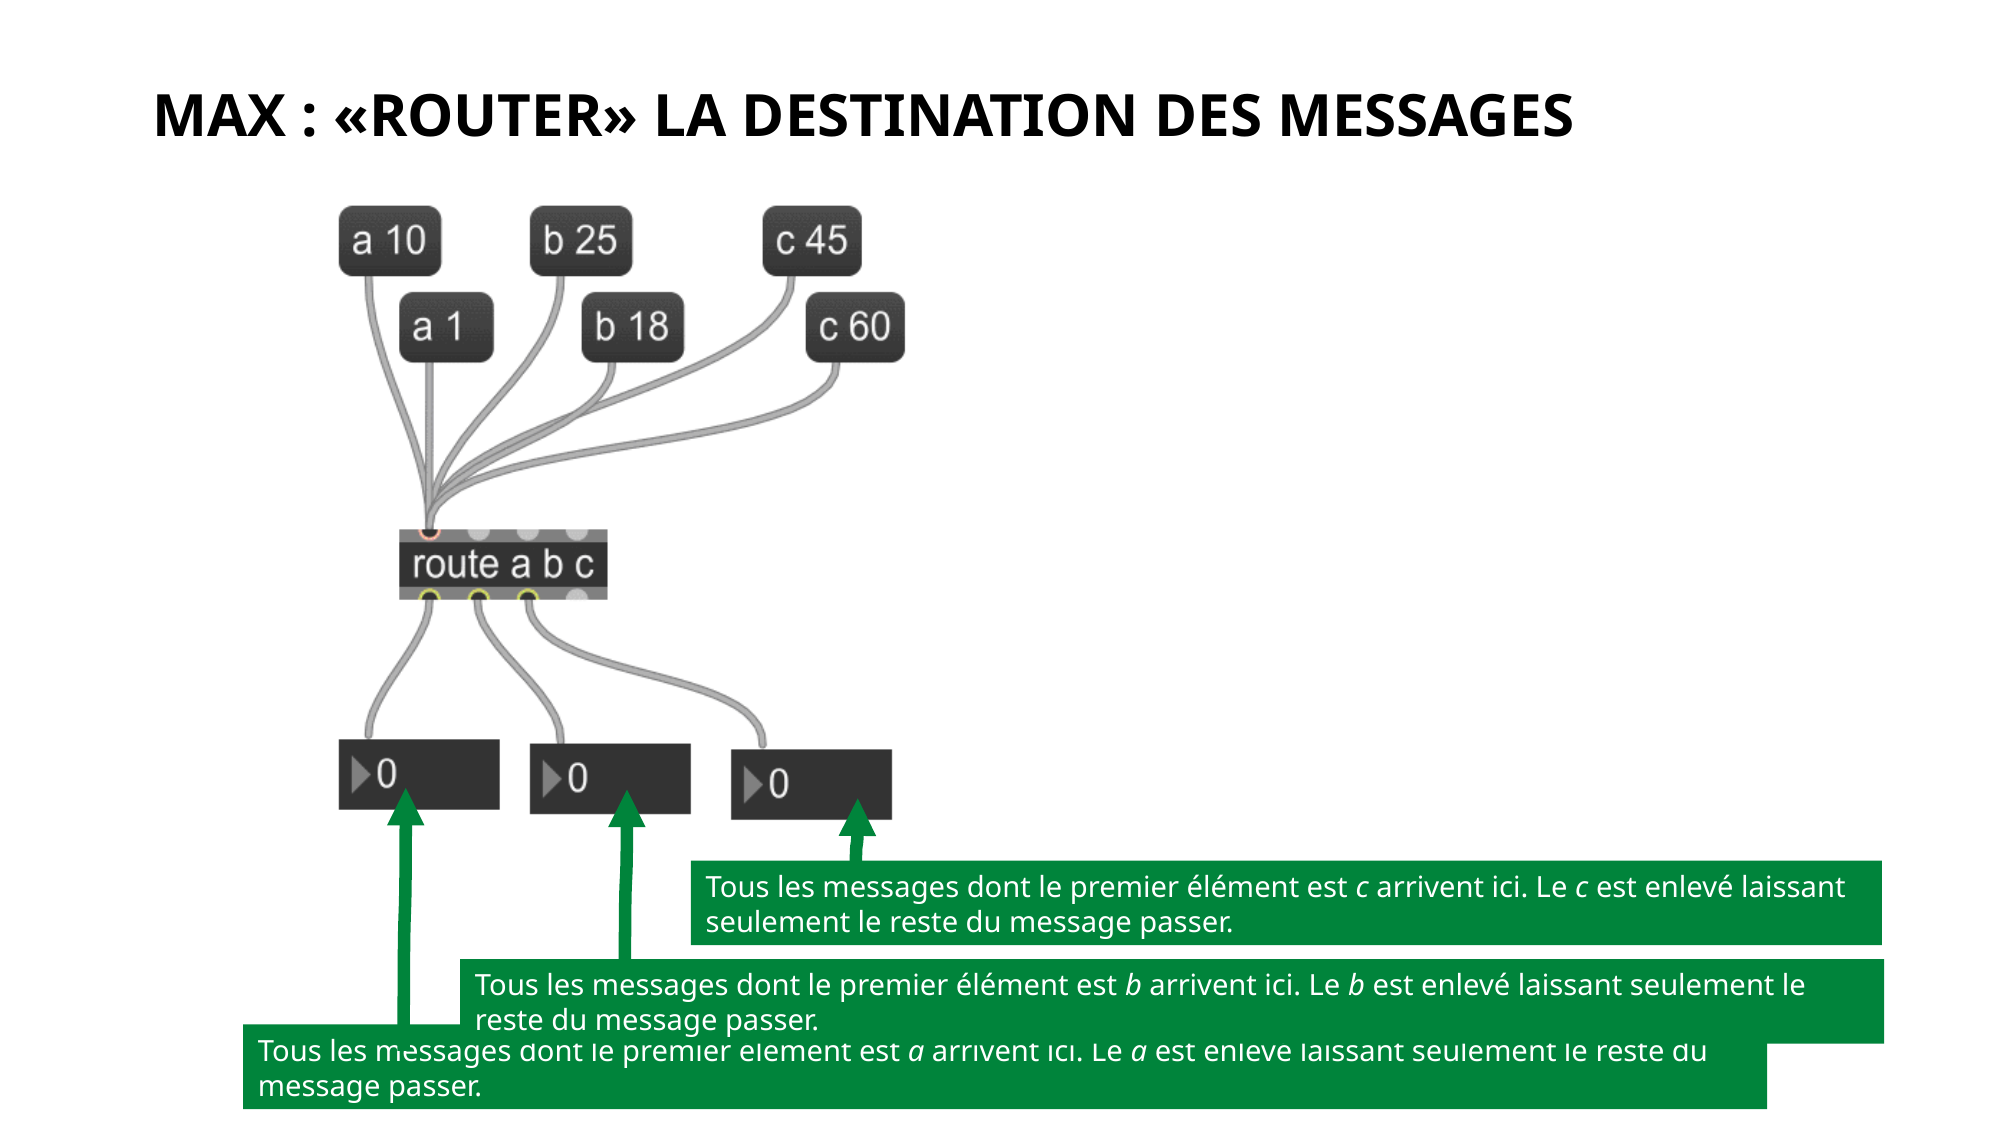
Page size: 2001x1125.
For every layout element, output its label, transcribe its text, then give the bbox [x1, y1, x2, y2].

title MAX : «ROUTER» LA DESTINATION DES MESSAGES [137, 59, 1863, 175]
text_box Tous les messages dont le premier élément est b arrivent ici. Le b est enlevé laissant seulement le reste du message passer. [459, 958, 1885, 1045]
text_box Tous les messages dont le premier élément est c arrivent ici. Le c est enlevé laissant seulement le reste du message passer. [690, 860, 1883, 946]
text_box Tous les messages dont le premier élément est a arrivent ici. Le a est enlevé laissant seulement le reste du message passer. [242, 1023, 1768, 1110]
picture [319, 193, 931, 833]
